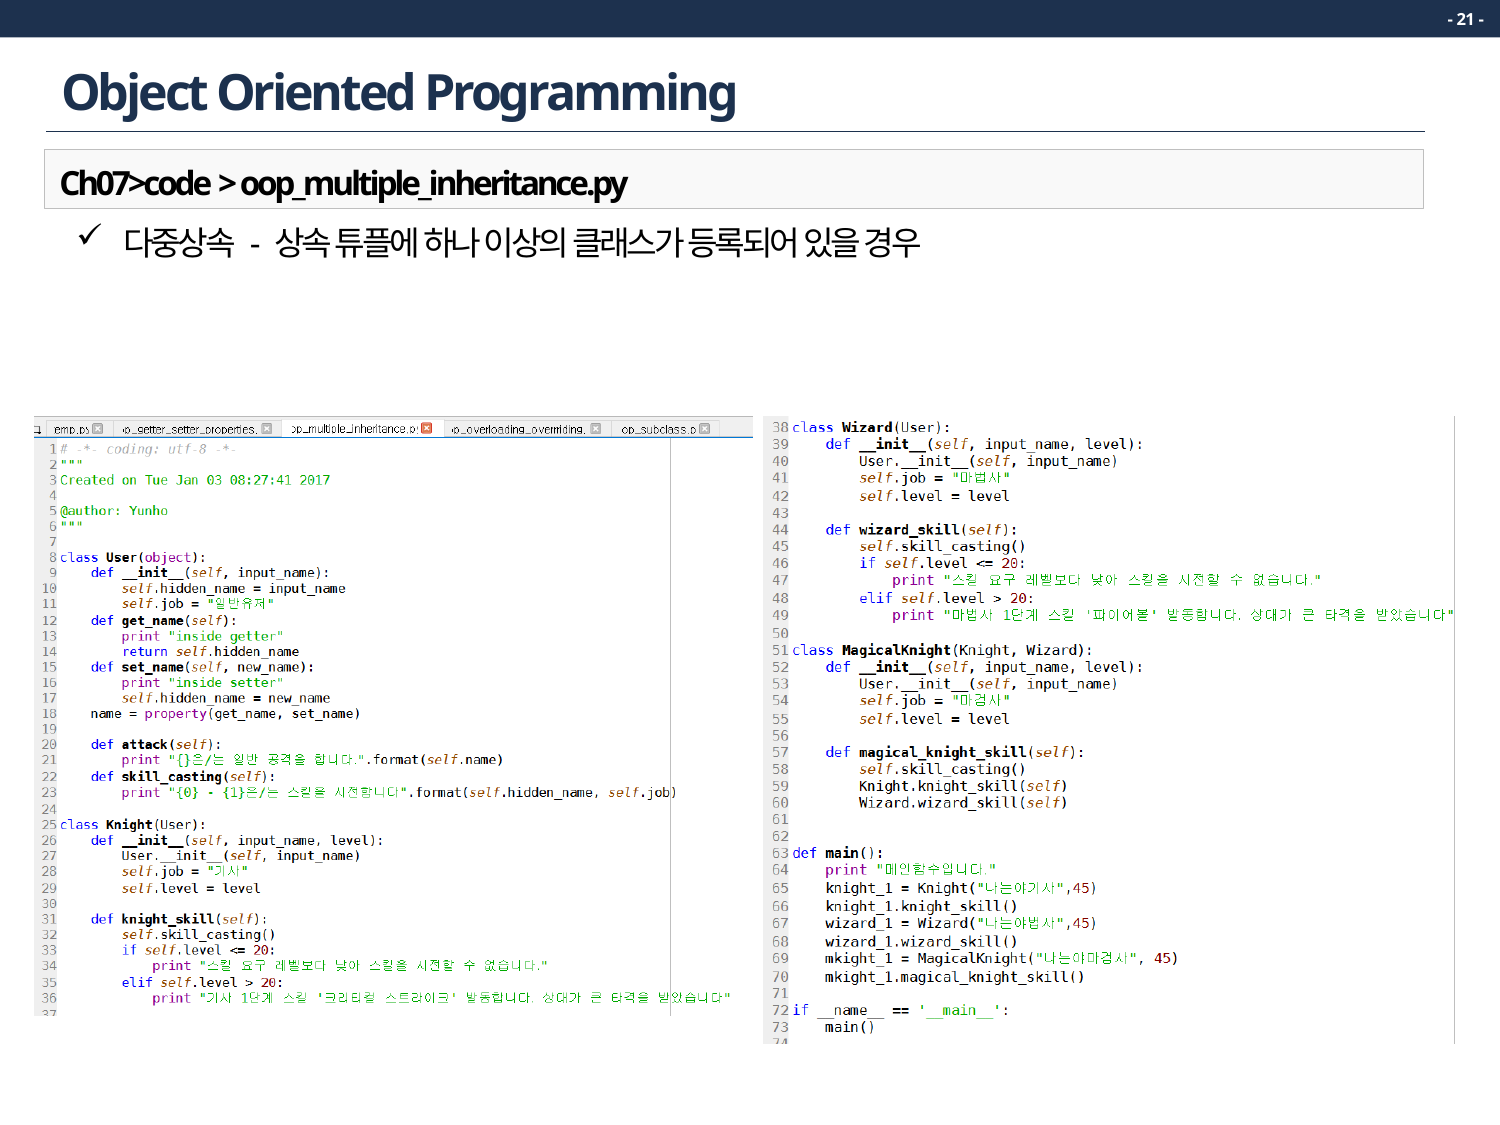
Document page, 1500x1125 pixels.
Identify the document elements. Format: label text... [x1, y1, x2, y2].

text_box - 21 - [1238, 1, 1499, 40]
picture [763, 415, 1456, 1044]
picture [33, 416, 753, 1016]
text_box [0, 0, 1500, 38]
text_box Ch07>code > oop_multiple_inheritance.py [43, 147, 1426, 210]
title Object Oriented Programming [46, 43, 1194, 130]
text_box 다중상속 - 상속 튜플에 하나 이상의 클래스가 등록되어 있을 경우 [61, 214, 1411, 270]
